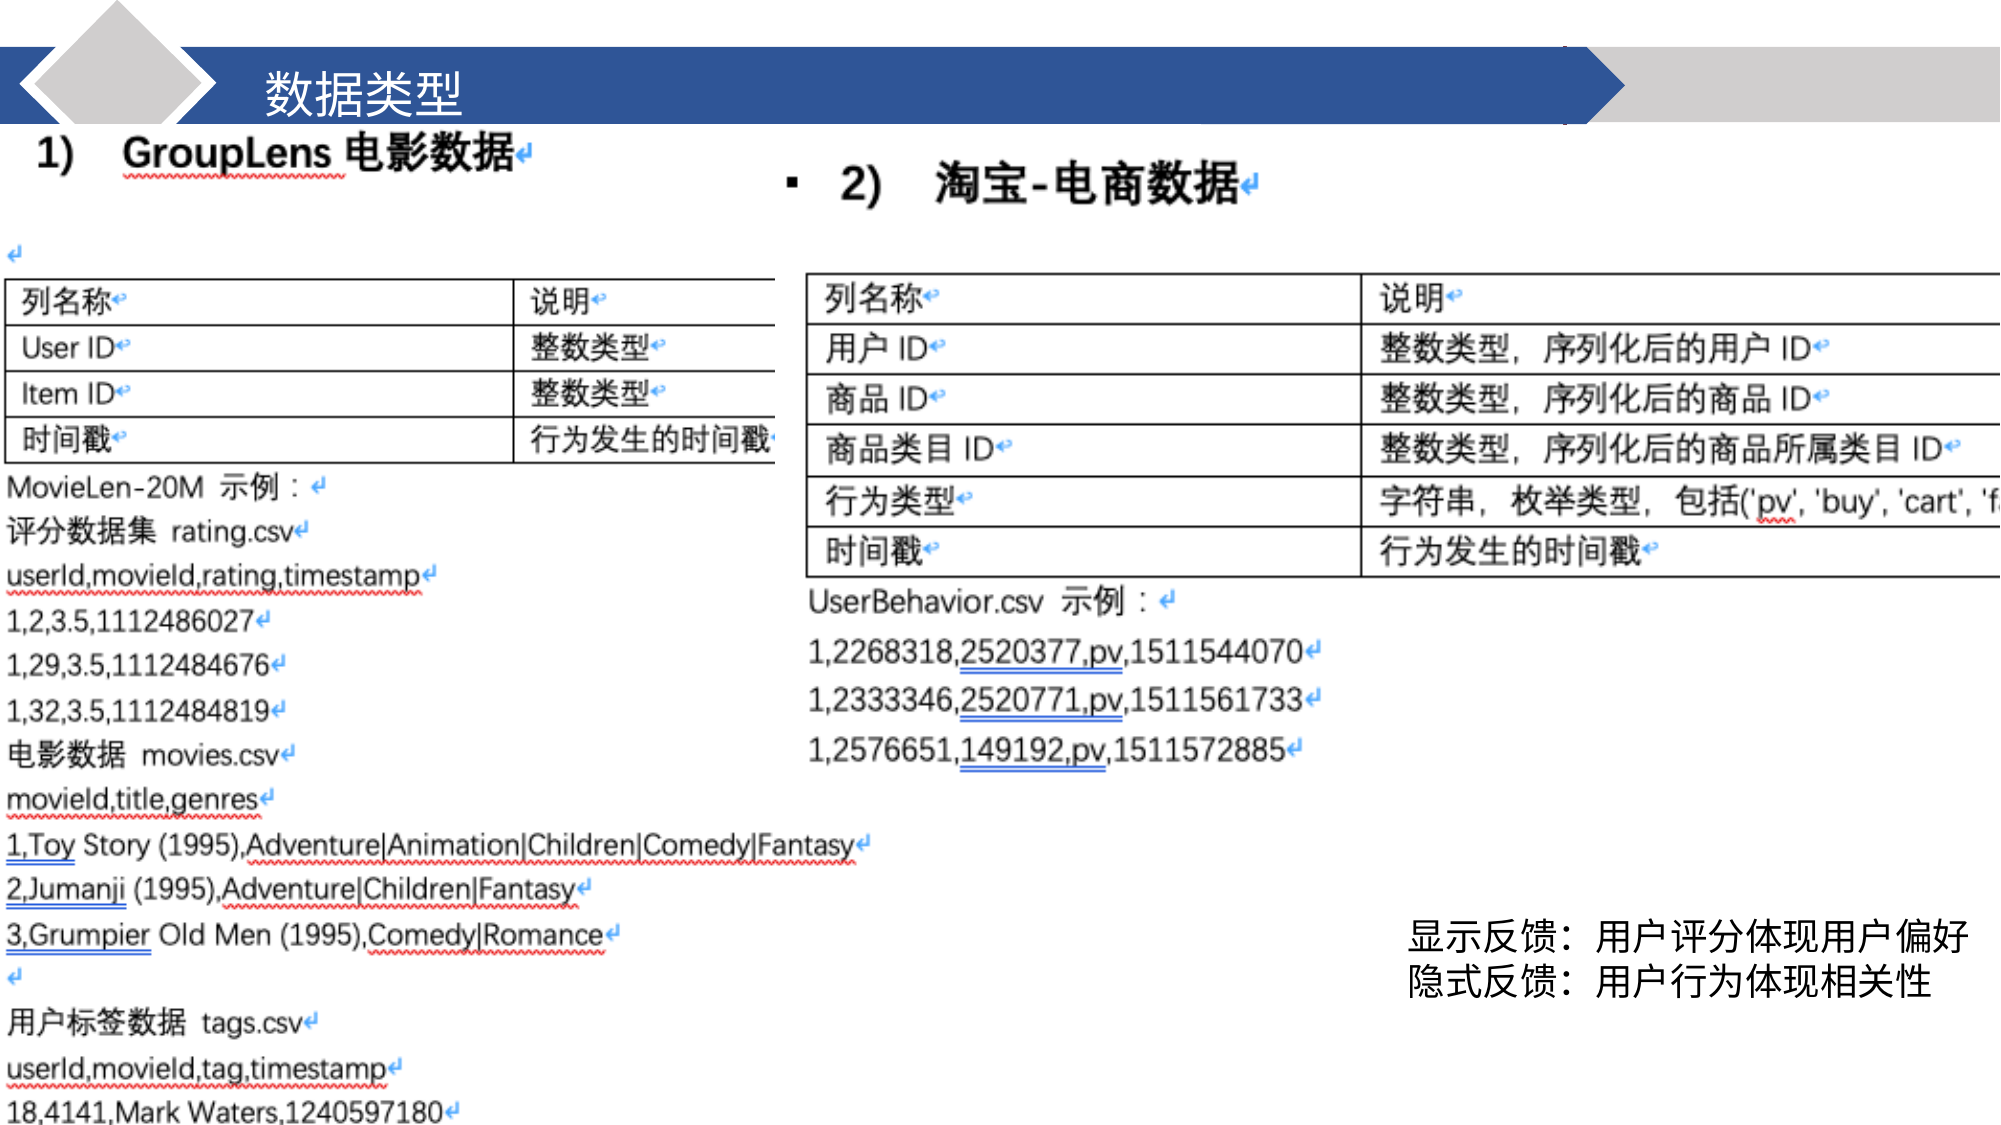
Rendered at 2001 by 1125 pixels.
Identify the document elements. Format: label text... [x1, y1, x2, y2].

text_box 数据类型 [249, 38, 1044, 124]
picture [0, 124, 2000, 1125]
text_box [0, 45, 65, 124]
text_box [25, 0, 211, 124]
text_box 显示反馈：用户评分体现用户偏好 隐式反馈：用户行为体现相关性 [1392, 905, 1985, 1010]
text_box [1044, 45, 1627, 126]
picture [1563, 46, 1567, 125]
text_box [171, 45, 249, 124]
text_box [1589, 46, 2000, 123]
